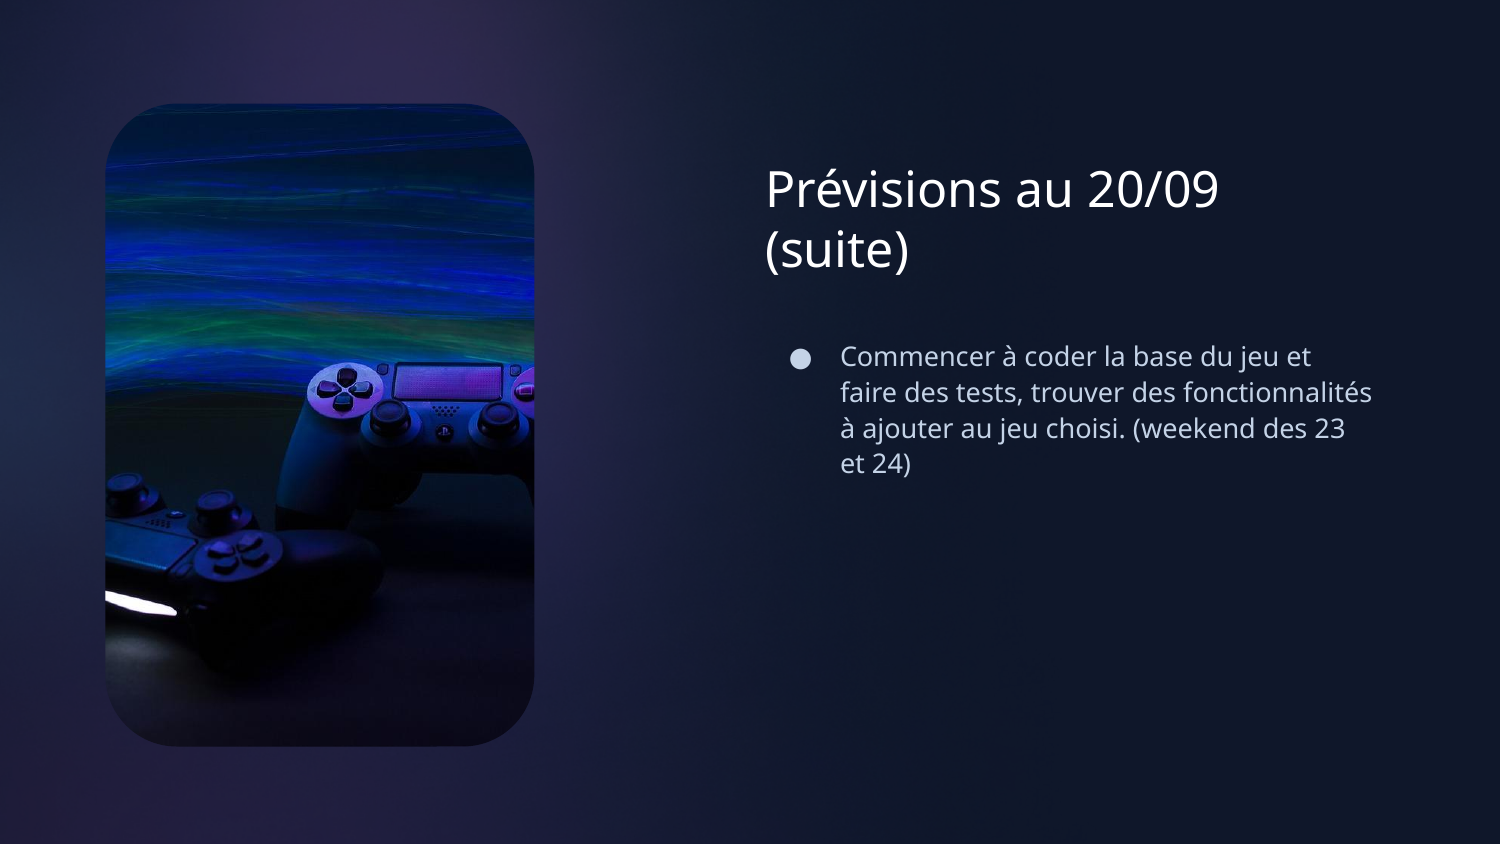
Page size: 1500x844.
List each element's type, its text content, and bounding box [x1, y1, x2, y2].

picture [0, 0, 1235, 844]
subtitle Commencer à coder la base du jeu et faire des tests, trouver des fonctionnalités à ajouter au jeu choisi. (weekend des 23 et 24) [750, 321, 1388, 644]
title Prévisions au 20/09 (suite) [750, 163, 1388, 271]
